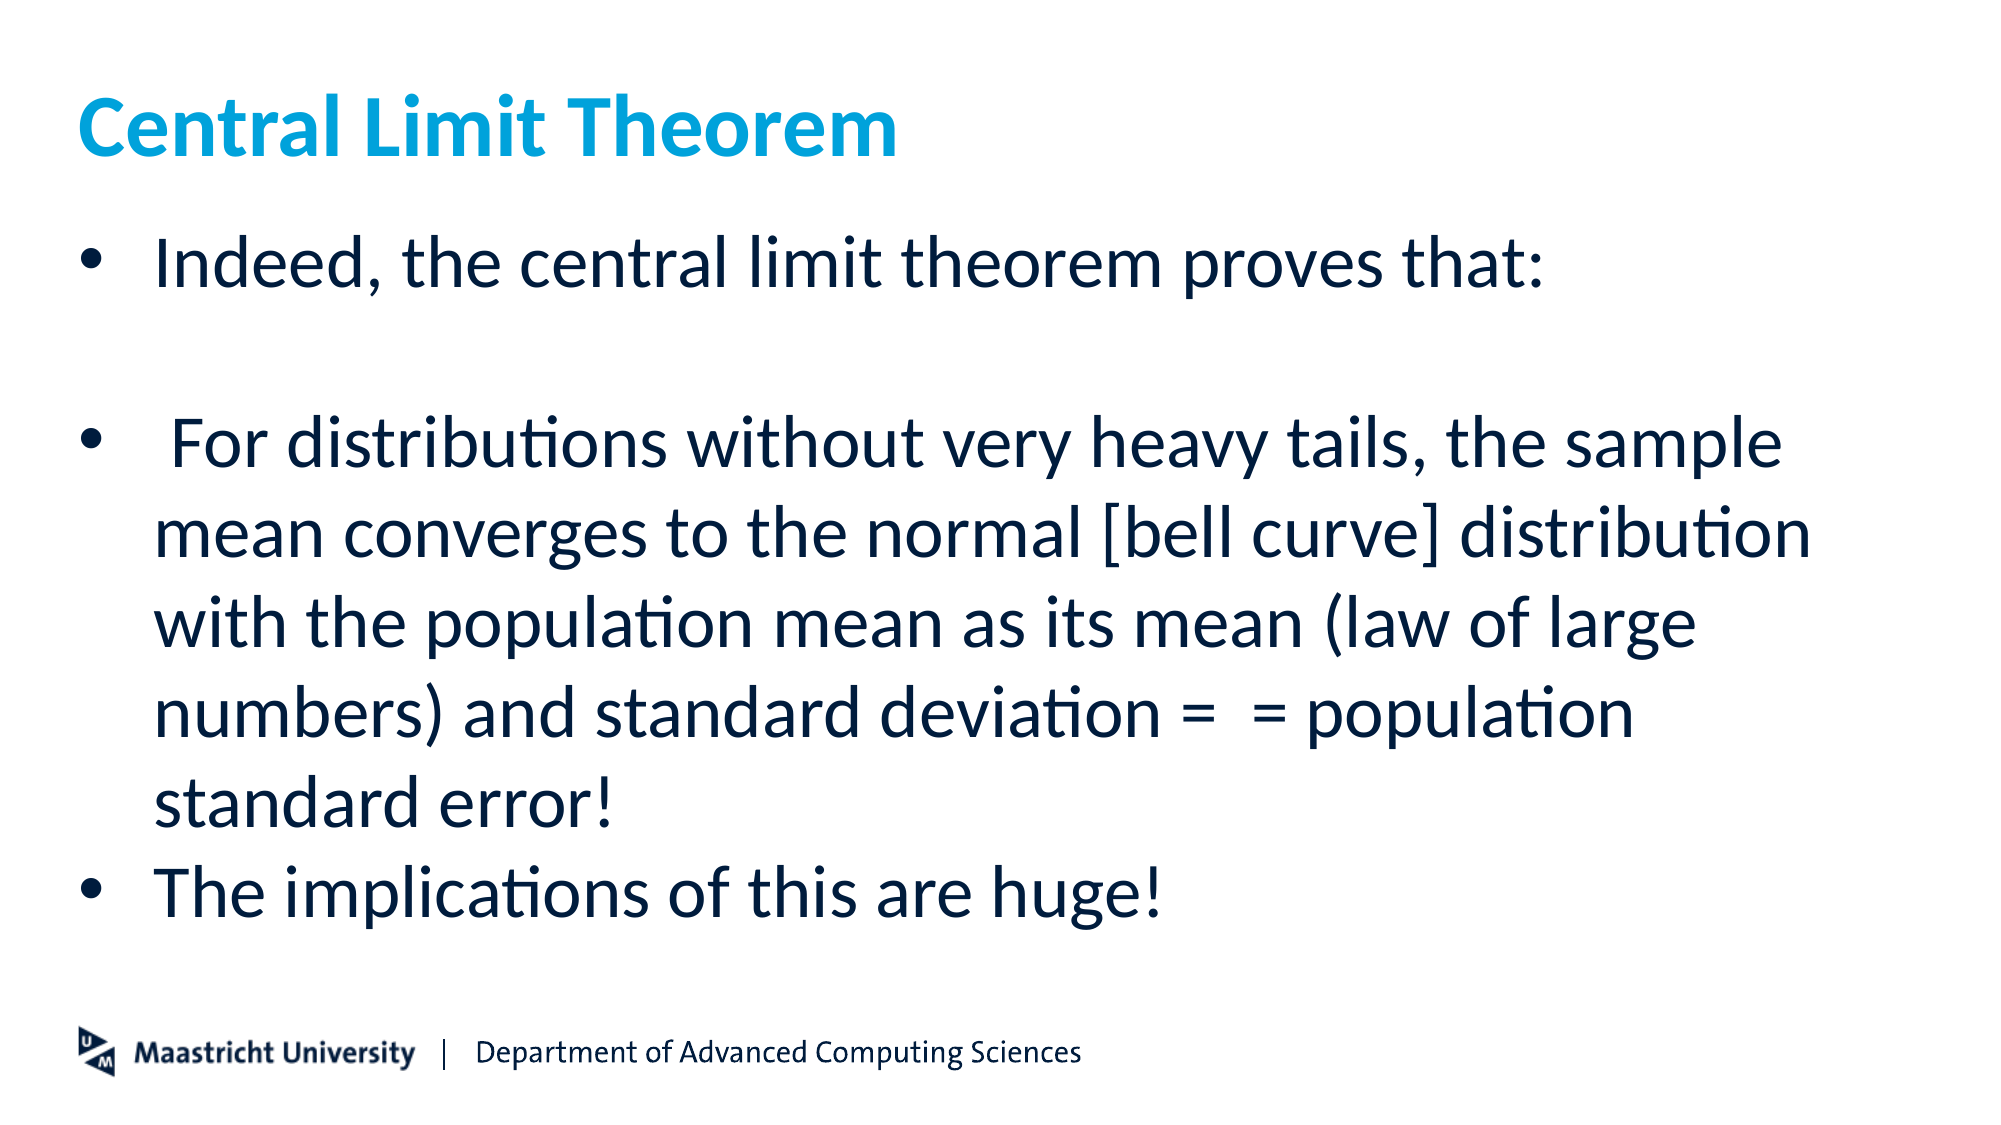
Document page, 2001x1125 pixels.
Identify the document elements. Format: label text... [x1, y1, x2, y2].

title Central Limit Theorem [78, 67, 1900, 192]
